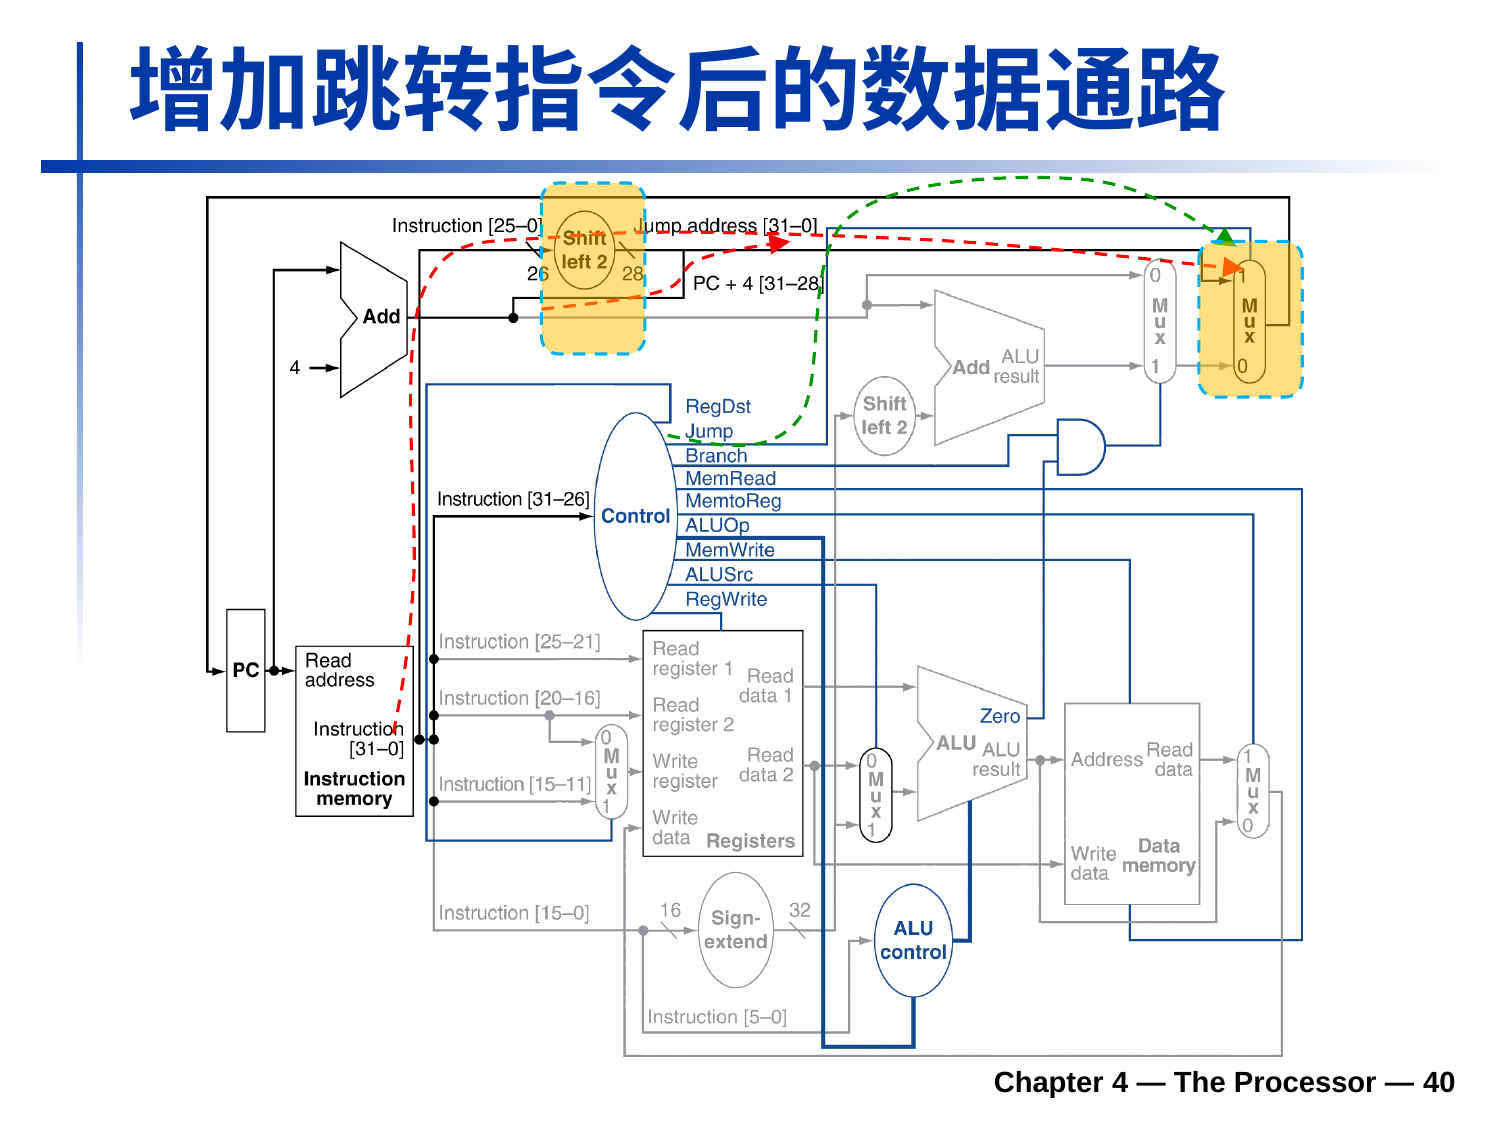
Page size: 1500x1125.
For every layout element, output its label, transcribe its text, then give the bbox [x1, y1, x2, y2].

footer Chapter 4 — The Processor — [277, 1046, 1471, 1106]
text_box [542, 182, 644, 194]
picture [206, 196, 1303, 1057]
text_box [895, 177, 1141, 194]
title 增加跳转指令后的数据通路 [112, 23, 1468, 149]
